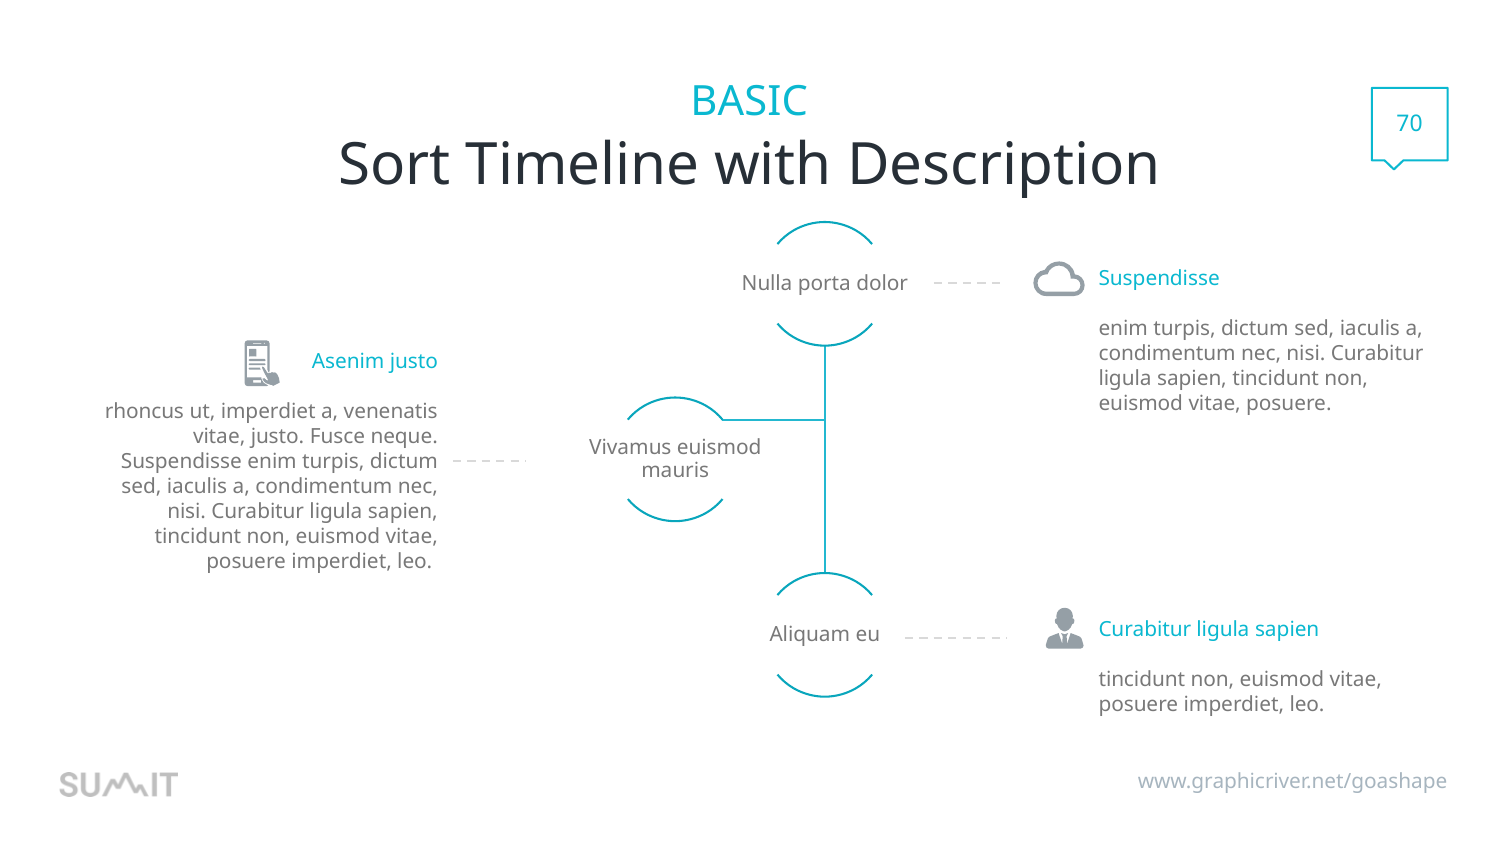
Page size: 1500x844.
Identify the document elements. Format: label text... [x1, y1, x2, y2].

text_box Asenim justo rhoncus ut, imperdiet a, venenatis vitae, justo. Fusce neque. Suspendisse enim turpis, dictum sed, iaculis a, condimentum nec, nisi. Curabitur ligula sapien, tincidunt non, euismod vitae, posuere imperdiet, leo. [63, 340, 453, 606]
slide_number 70 [1370, 86, 1449, 171]
text_box Suspendisse enim turpis, dictum sed, iaculis a, condimentum nec, nisi. Curabitur ligula sapien, tincidunt non, euismod vitae, posuere. [1083, 257, 1459, 447]
title Sort Timeline with Description [161, 134, 1338, 197]
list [537, 221, 963, 697]
text_box [1033, 261, 1085, 297]
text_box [1045, 607, 1084, 649]
footer www.graphicriver.net/goashape [750, 771, 1459, 797]
text_box Curabitur ligula sapien tincidunt non, euismod vitae, posuere imperdiet, leo. [1083, 608, 1459, 748]
text_box [244, 340, 280, 387]
